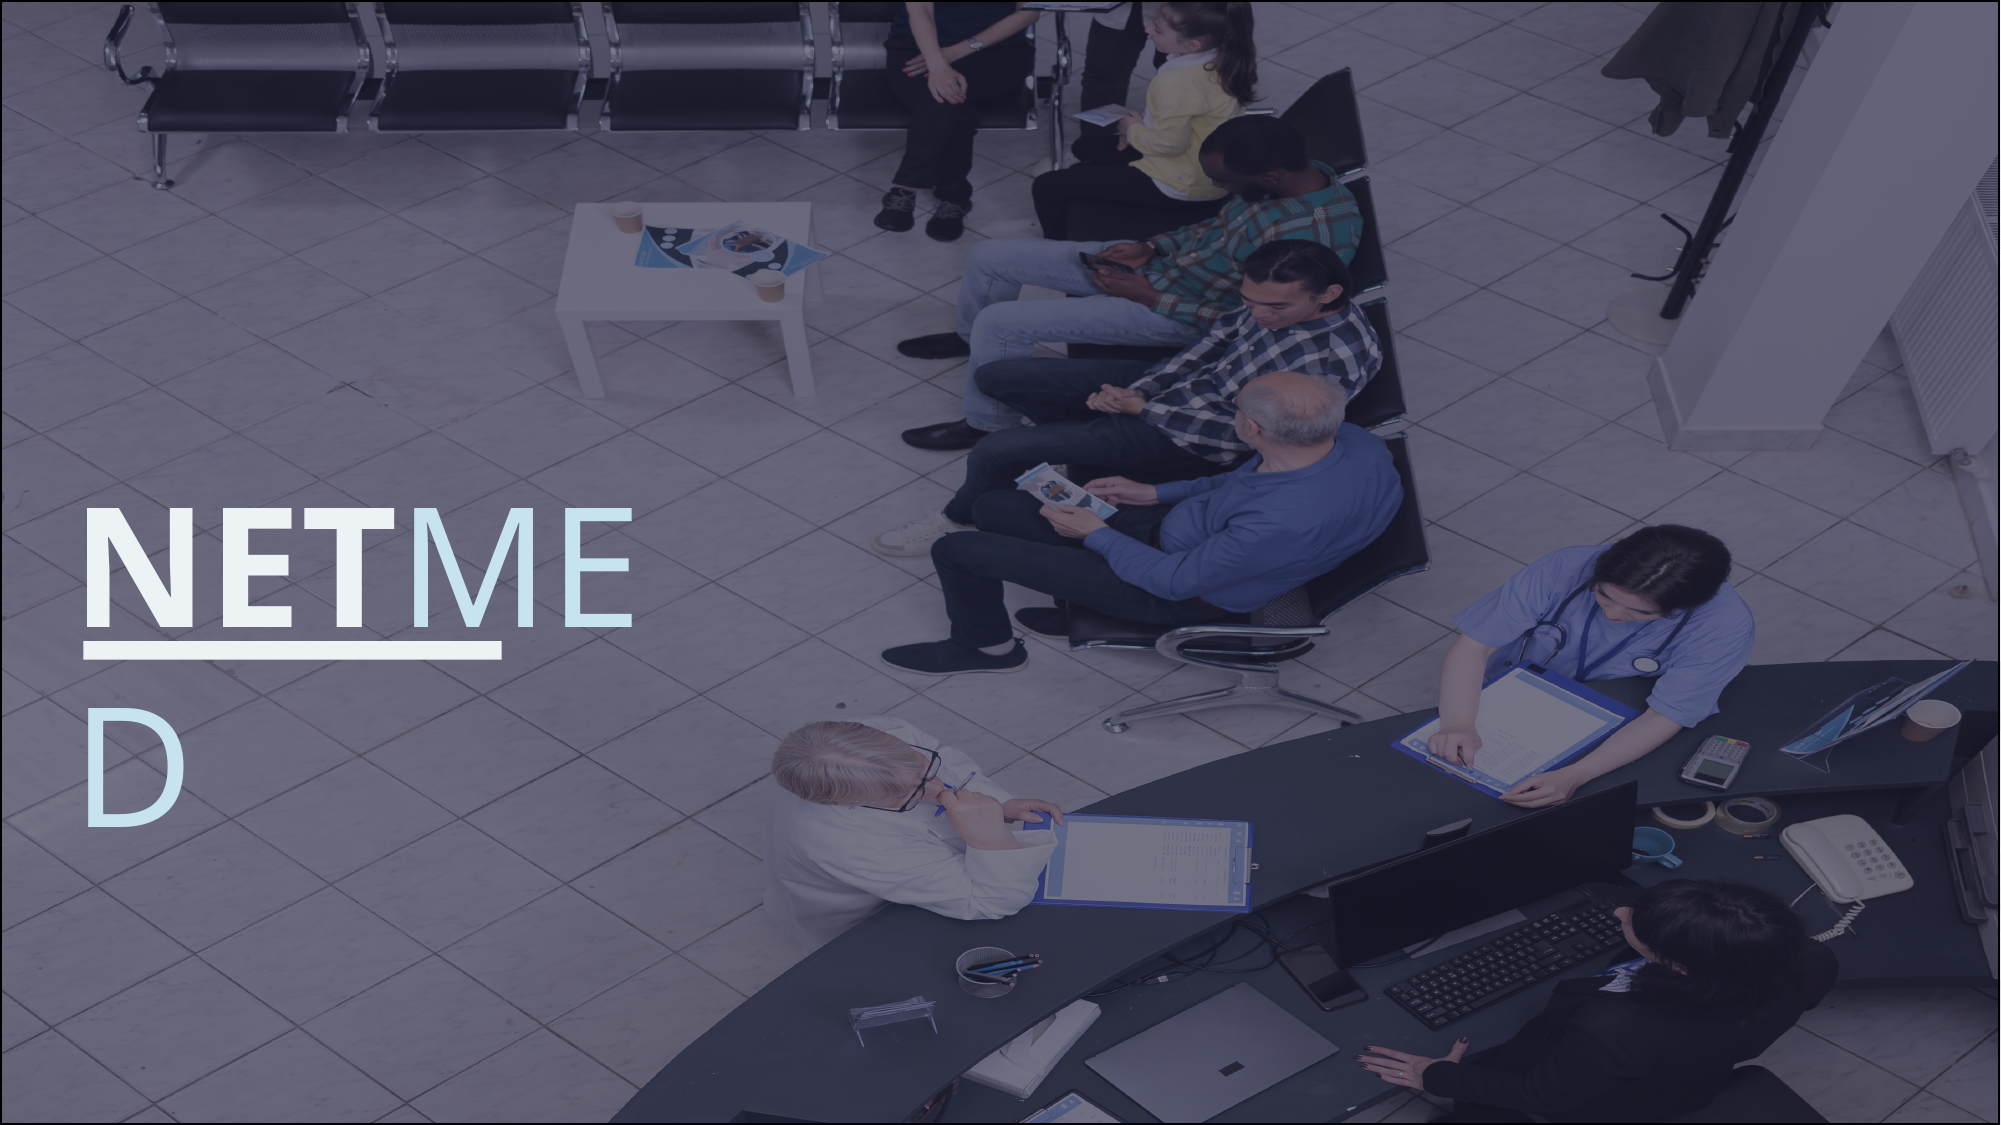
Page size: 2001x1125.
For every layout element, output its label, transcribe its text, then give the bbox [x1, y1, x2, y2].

text_box [82, 640, 503, 661]
text_box [0, 0, 2000, 1125]
text_box NETMED [57, 453, 733, 869]
